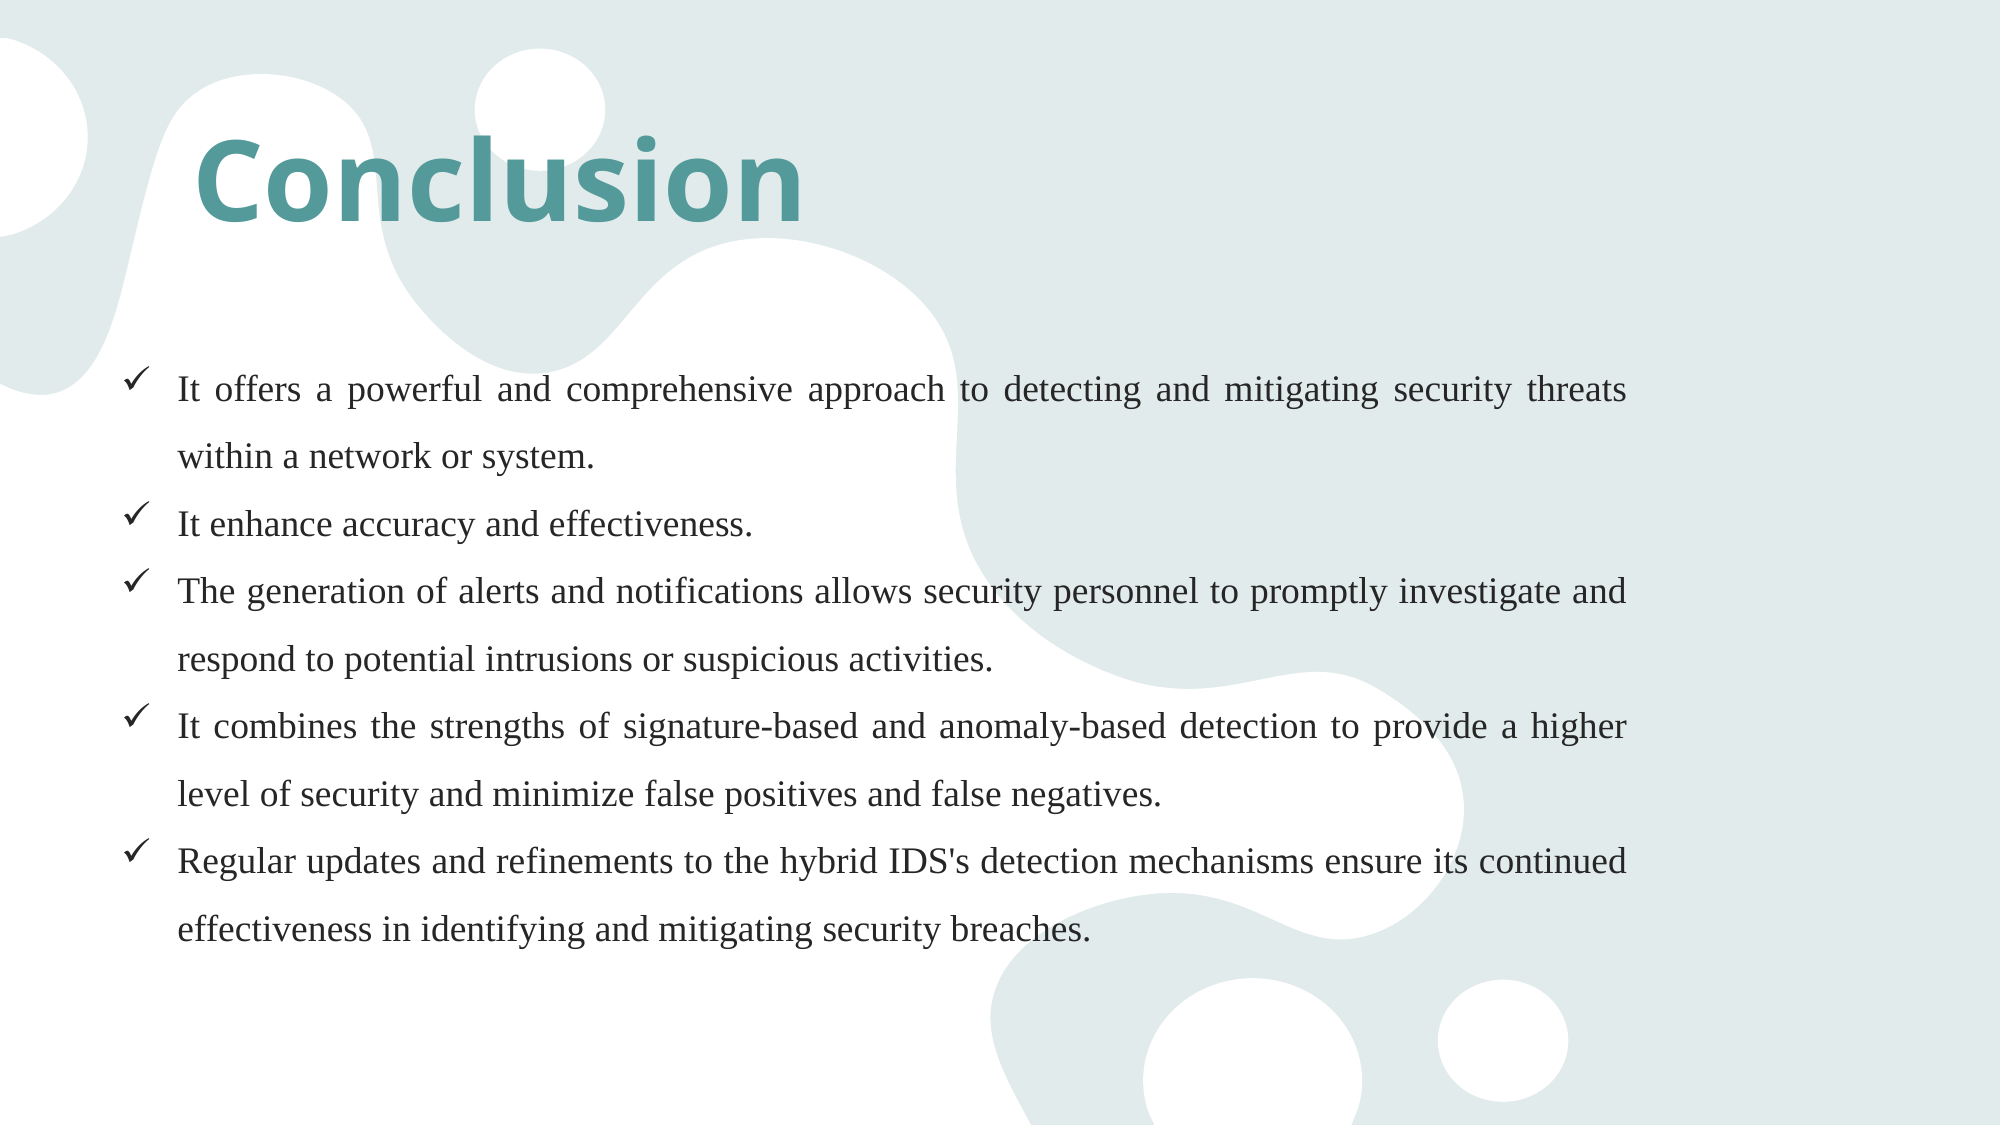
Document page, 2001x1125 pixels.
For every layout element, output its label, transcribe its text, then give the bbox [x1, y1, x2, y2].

text_box Conclusion [177, 100, 823, 251]
text_box It offers a powerful and comprehensive approach to detecting and mitigating security threats within a network or system. It enhance accuracy and effectiveness. The generation of alerts and notifications allows security personnel to promptly investigate and respond to potential intrusions or suspicious activities. It combines the strengths of signature-based and anomaly-based detection to provide a higher level of security and minimize false positives and false negatives. Regular updates and refinements to the hybrid IDS's detection mechanisms ensure its continued effectiveness in identifying and mitigating security breaches. [106, 333, 1644, 957]
